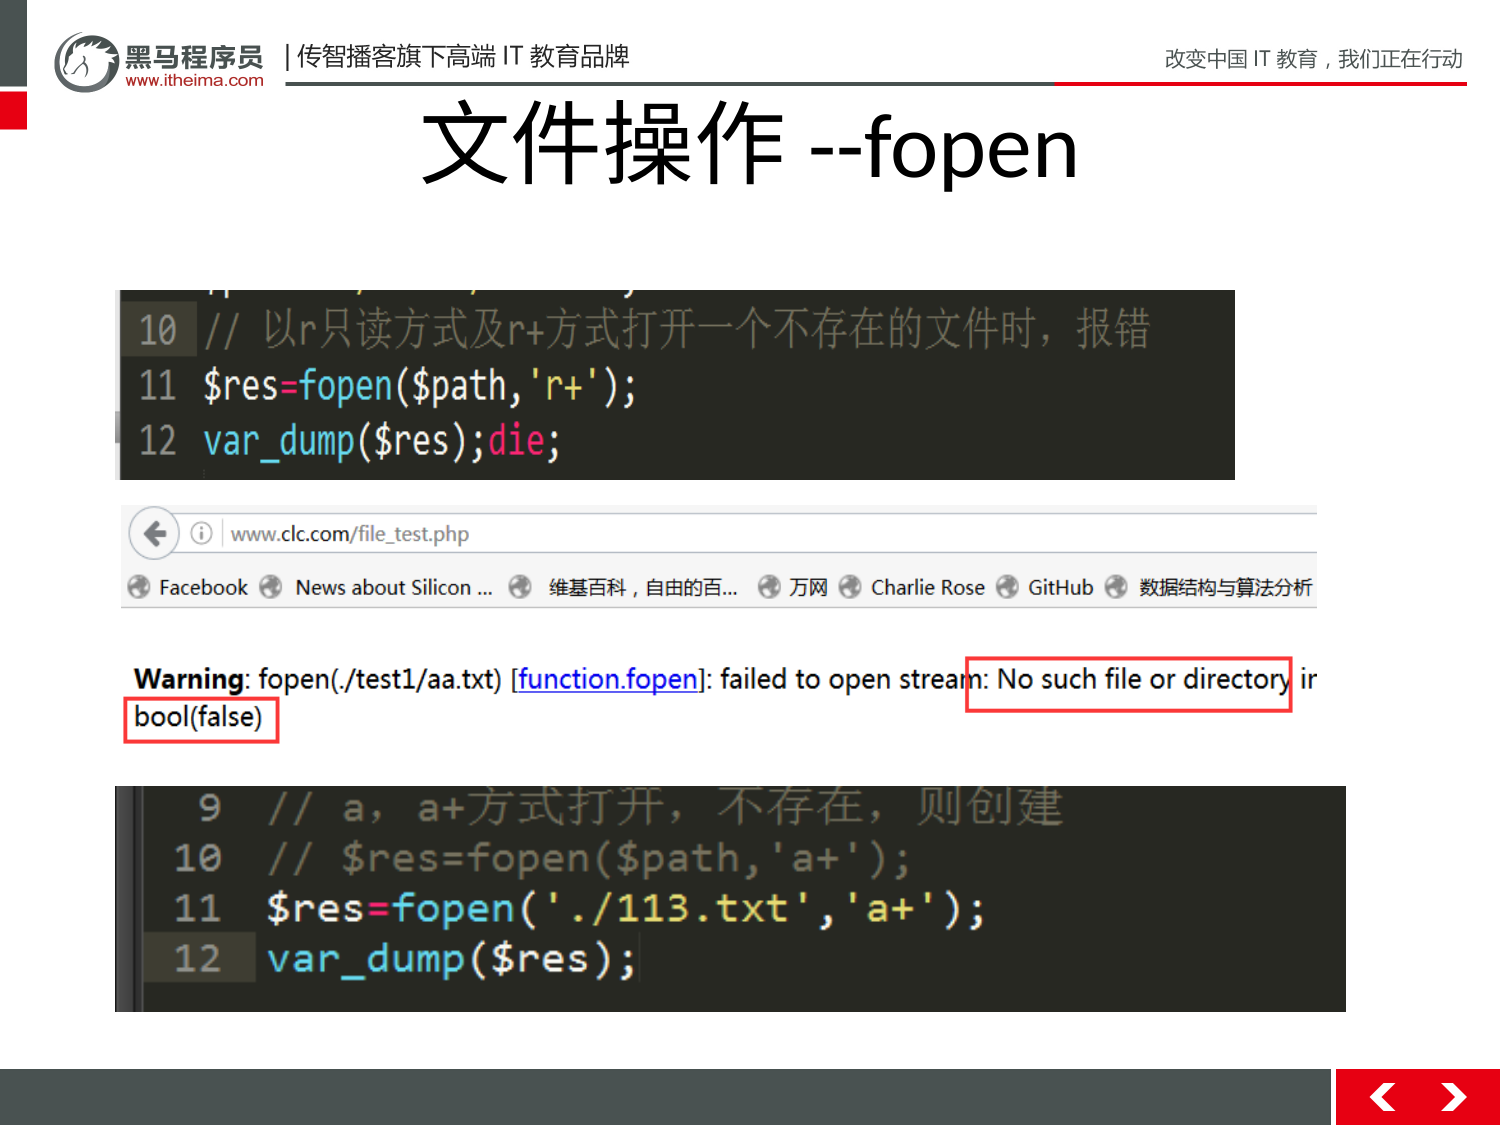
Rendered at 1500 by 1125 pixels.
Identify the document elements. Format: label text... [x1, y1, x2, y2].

title 文件操作--fopen [75, 78, 1425, 266]
picture [0, 0, 1500, 1125]
